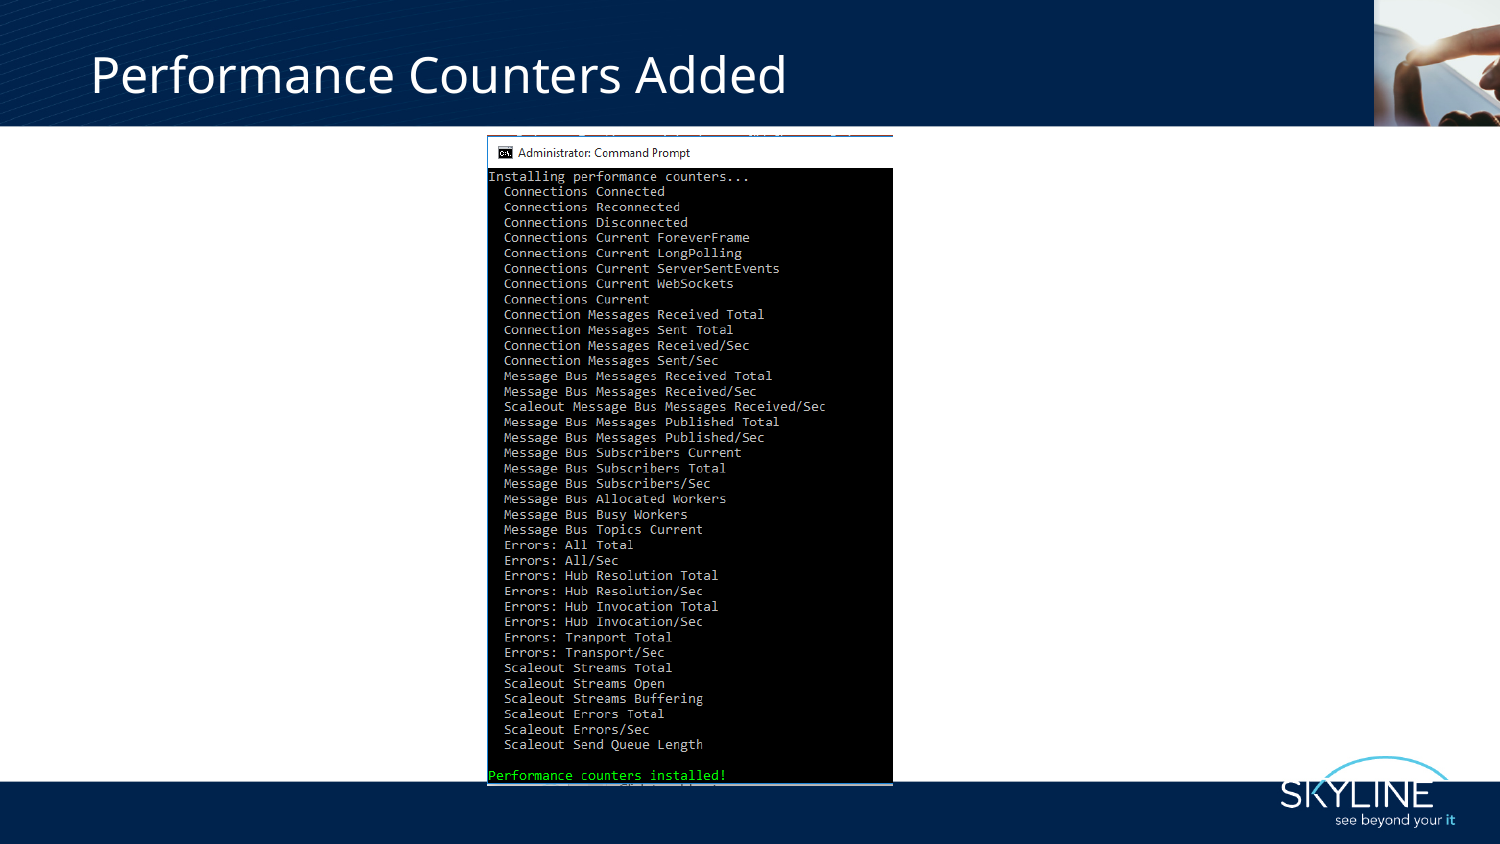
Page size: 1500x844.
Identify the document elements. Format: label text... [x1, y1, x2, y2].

picture [0, 0, 1500, 844]
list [486, 135, 893, 787]
title Performance Counters Added [75, 34, 1305, 125]
